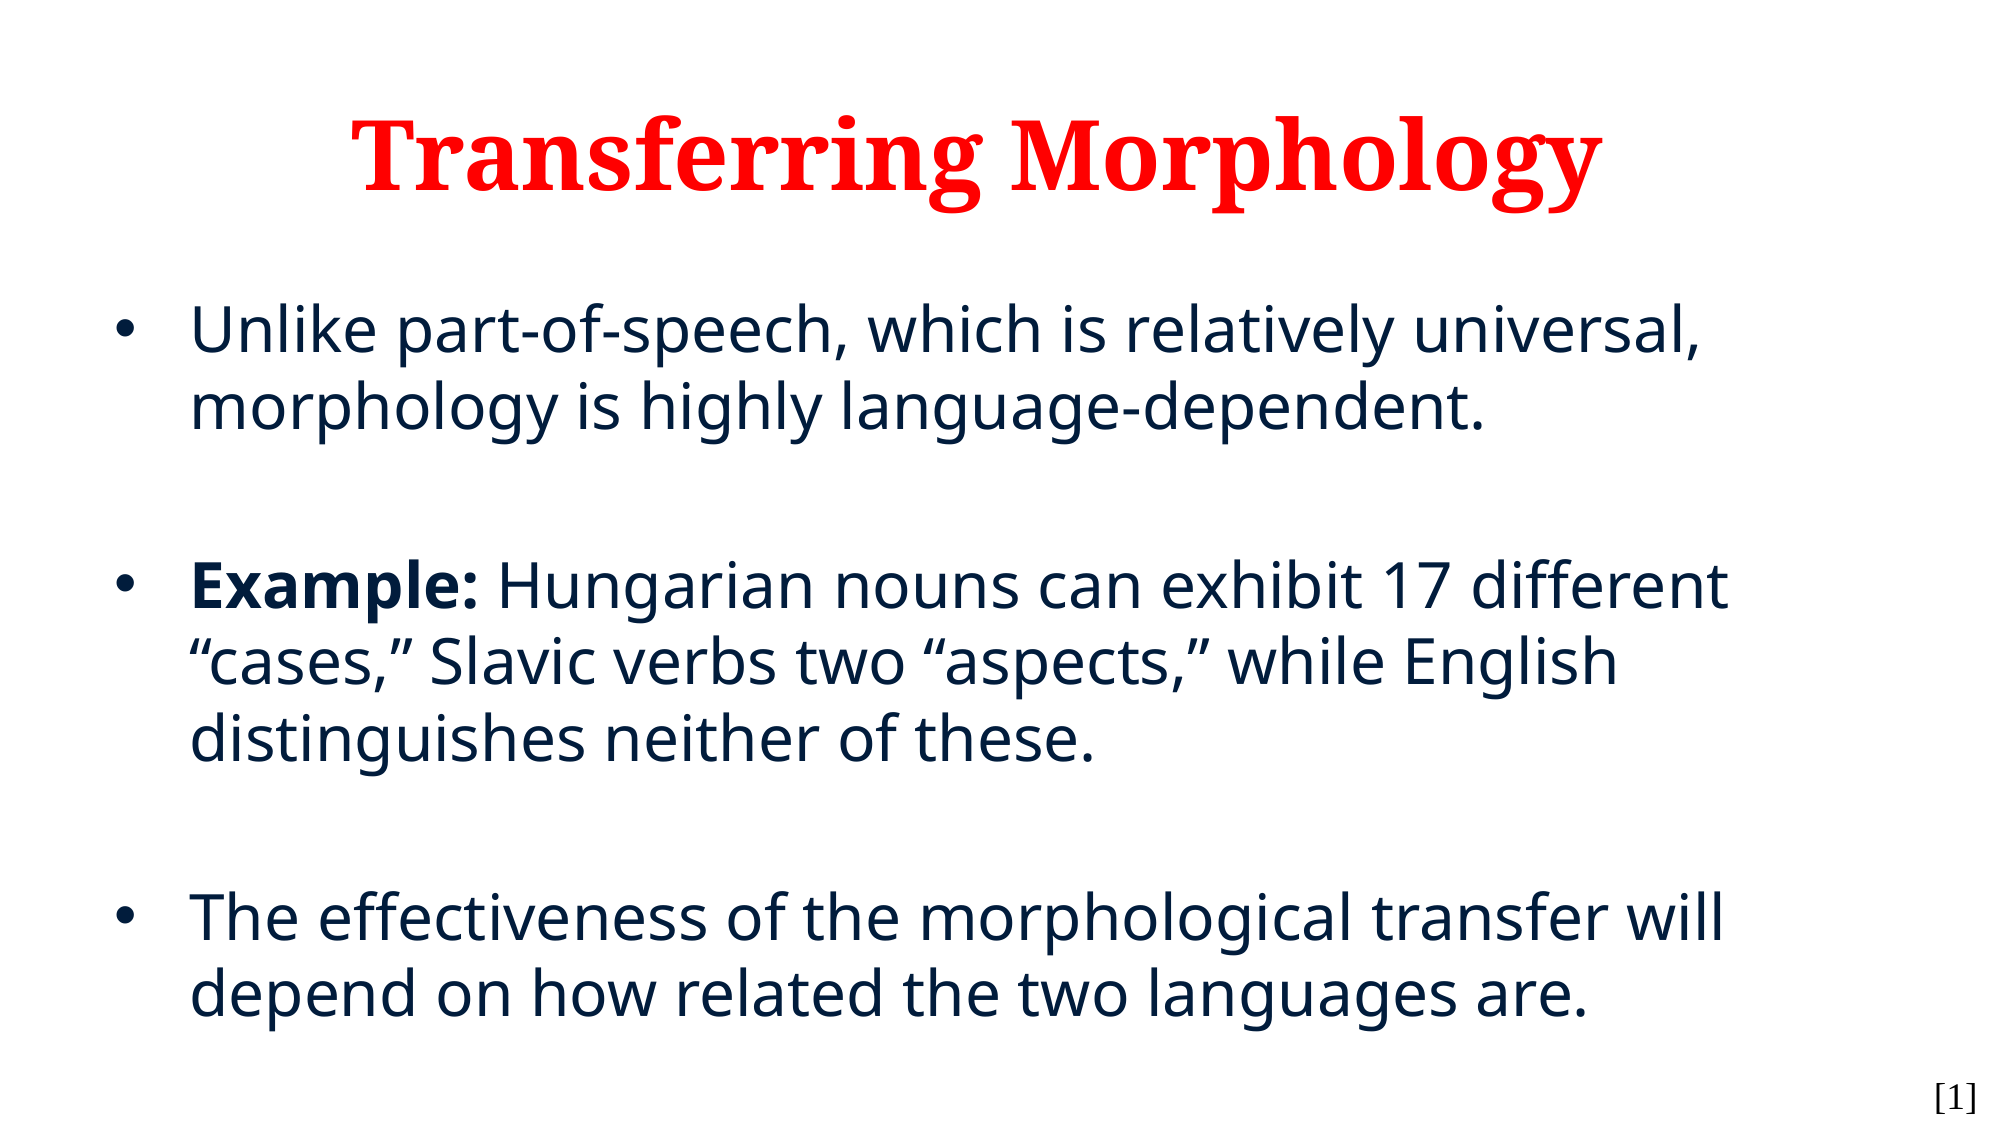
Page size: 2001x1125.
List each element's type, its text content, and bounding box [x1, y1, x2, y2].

title Transferring Morphology [55, 85, 1900, 240]
text_box [1] [1919, 1064, 2000, 1125]
list Unlike part-of-speech, which is relatively universal, morphology is highly language-dependent. Example: Hungarian nouns can exhibit 17 different “cases,” Slavic verbs two “aspects,” while English distinguishes neither of these. The effectiveness of the morphological transfer will depend on how related the two languages are. [99, 281, 1900, 1040]
